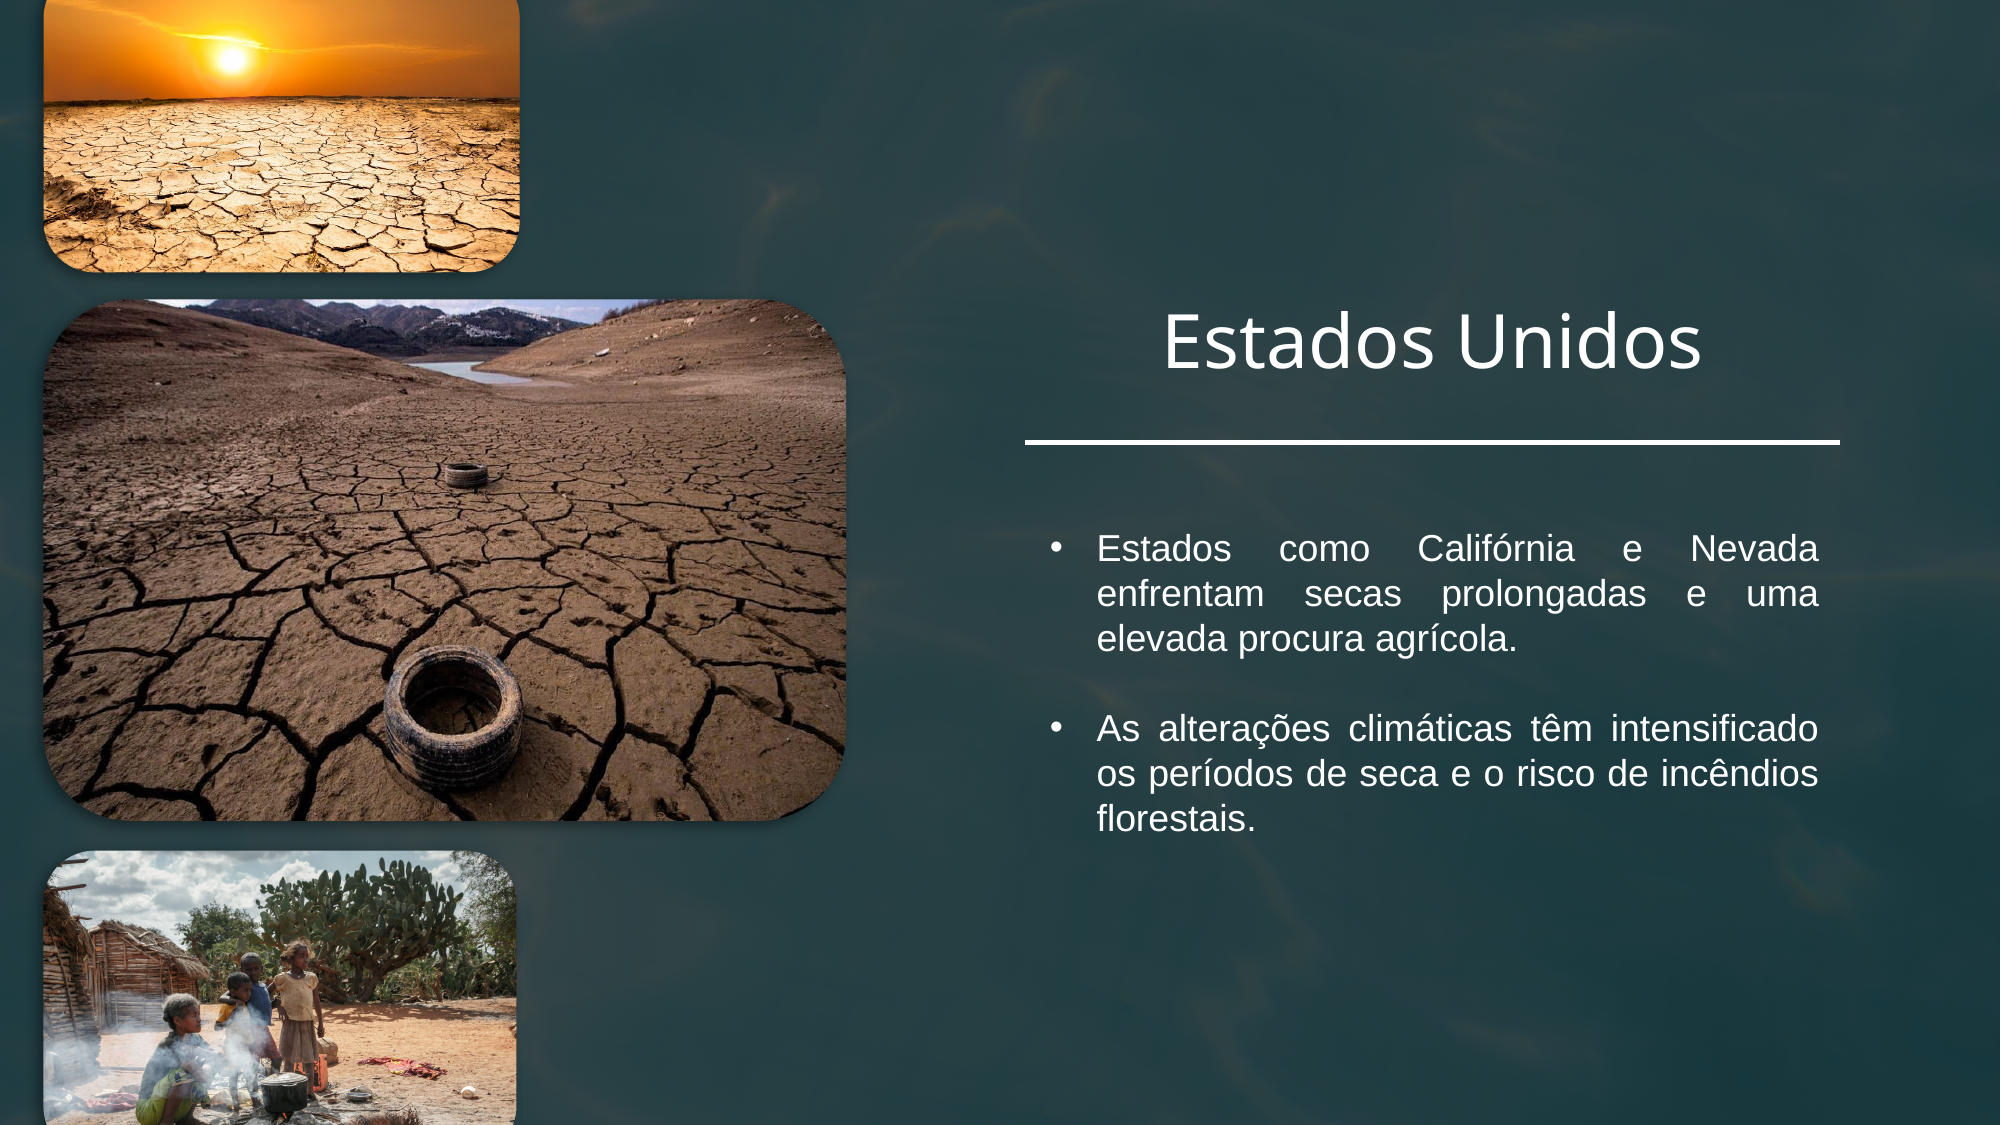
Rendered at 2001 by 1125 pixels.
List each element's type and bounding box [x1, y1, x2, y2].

picture [42, 850, 517, 1125]
text_box [0, 0, 2000, 1125]
picture [42, 0, 521, 273]
picture [42, 298, 847, 822]
